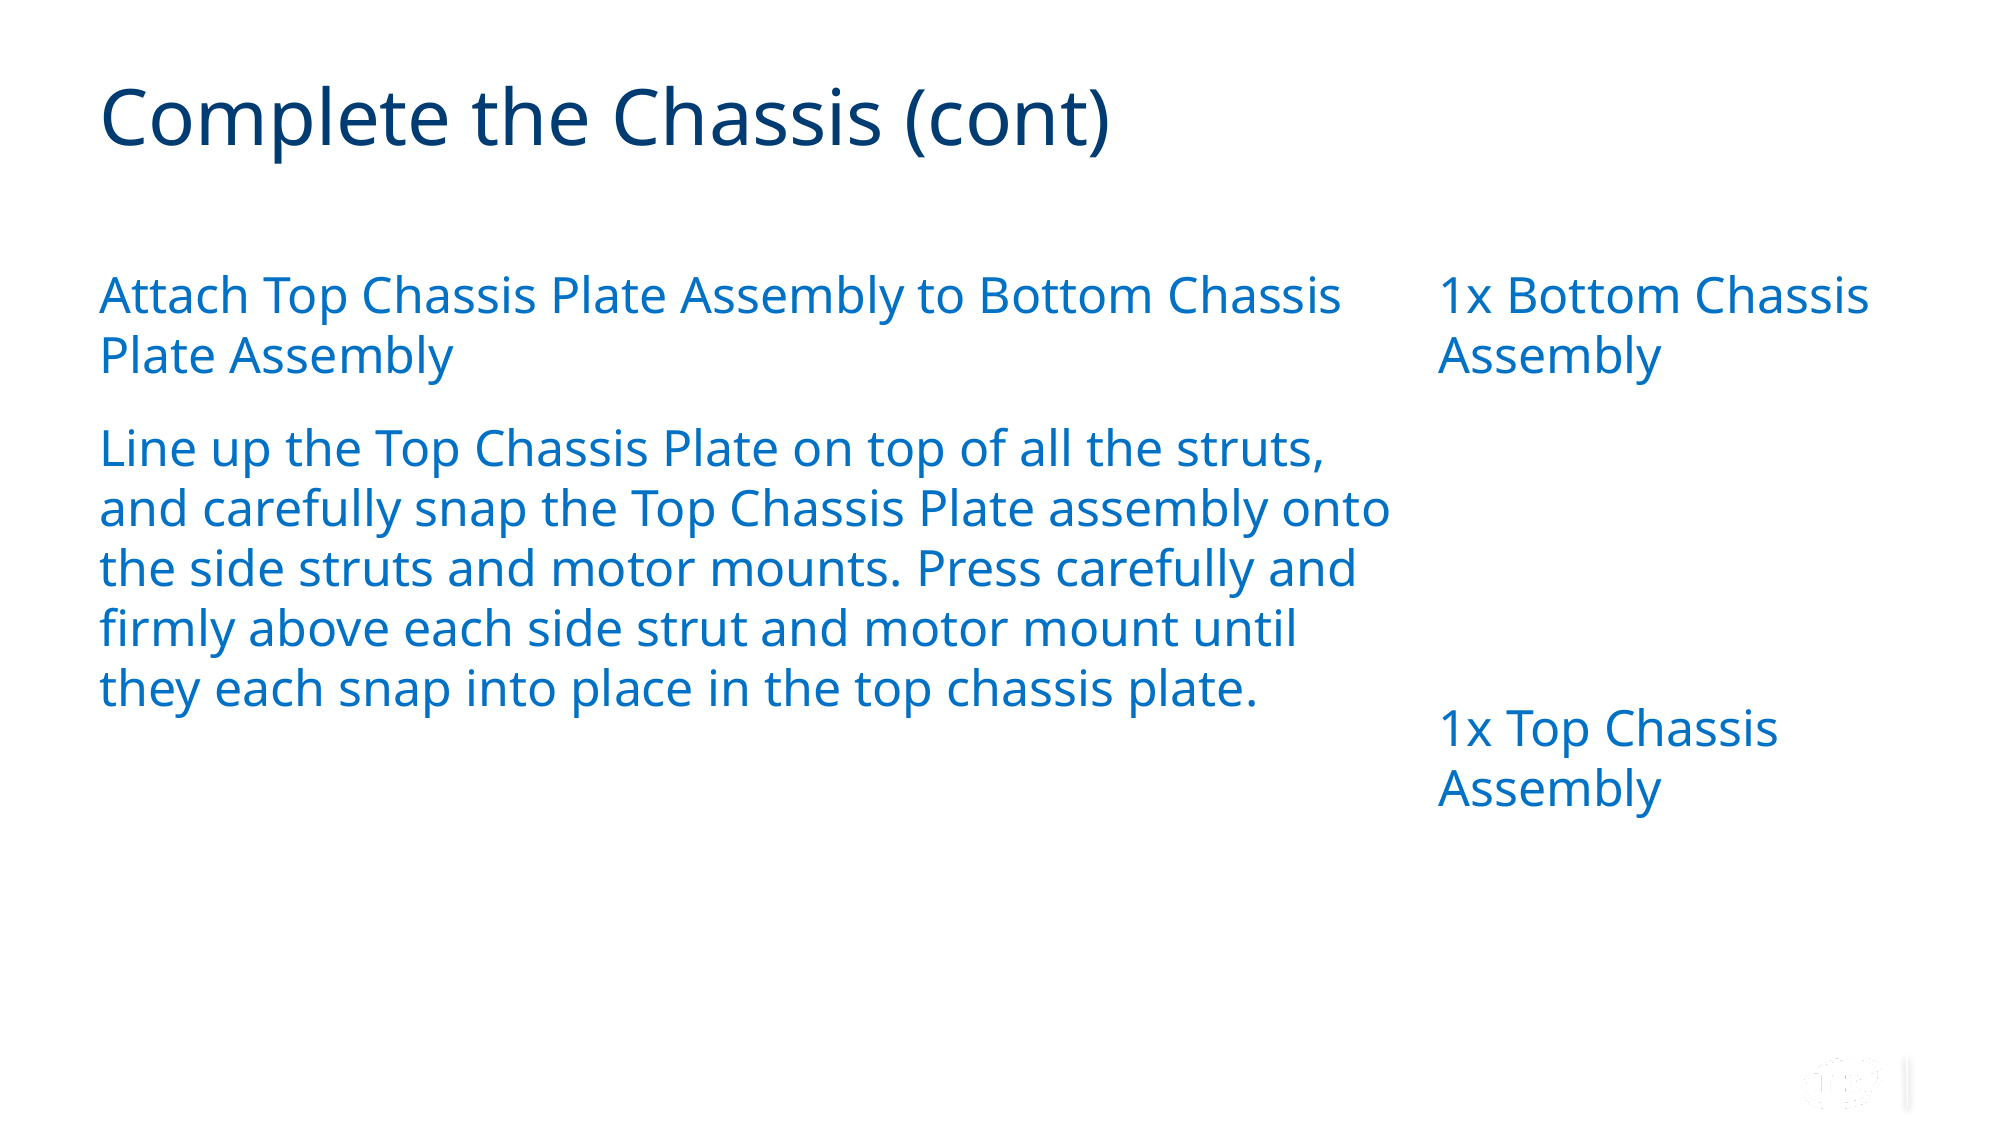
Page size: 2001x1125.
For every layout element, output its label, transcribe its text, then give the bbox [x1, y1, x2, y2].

title Complete the Chassis (cont) [99, 67, 1900, 258]
slide_number 20 [1503, 1055, 1970, 1116]
list Attach Top Chassis Plate Assembly to Bottom Chassis Plate Assembly Line up the Top Chassis Plate on top of all the struts, and carefully snap the Top Chassis Plate assembly onto the side struts and motor mounts. Press carefully and firmly above each side strut and motor mount until they each snap into place in the top chassis plate. [99, 263, 1408, 1013]
list 1x Bottom Chassis Assembly 1x Top Chassis Assembly [1438, 263, 1900, 1013]
